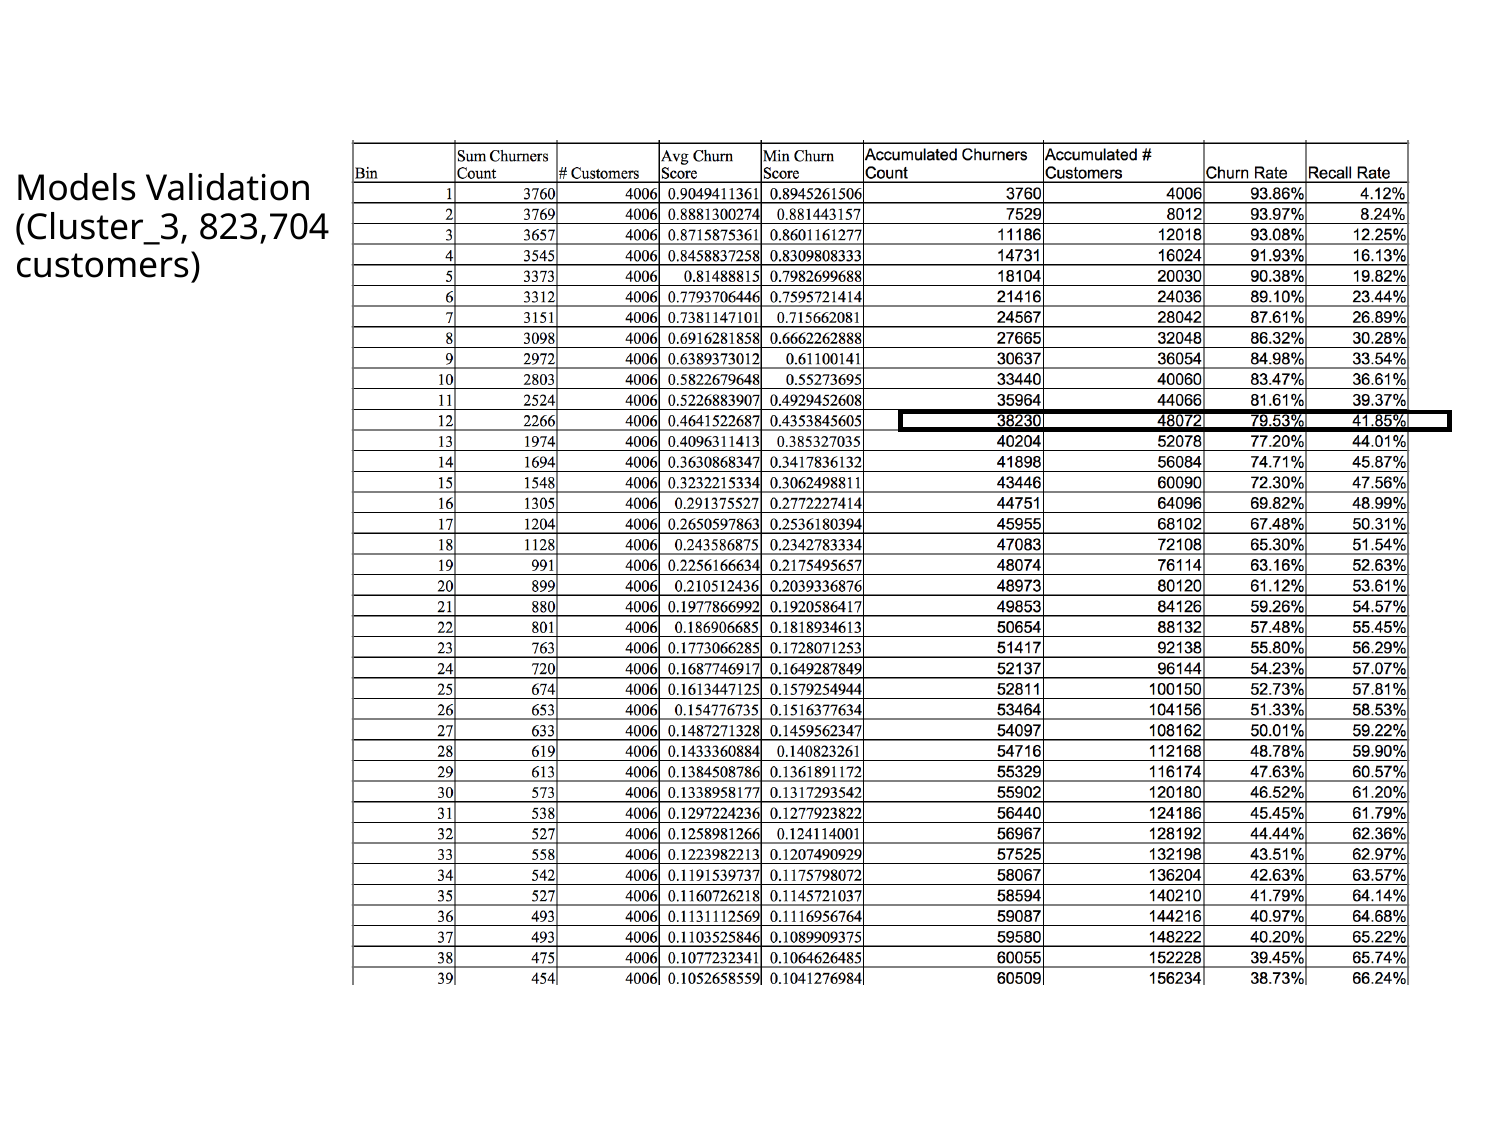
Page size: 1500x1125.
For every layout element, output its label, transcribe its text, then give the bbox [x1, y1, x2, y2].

picture [351, 140, 1410, 985]
text_box [1410, 411, 1450, 430]
title Models Validation (Cluster_3, 823,704 customers) [0, 146, 346, 310]
